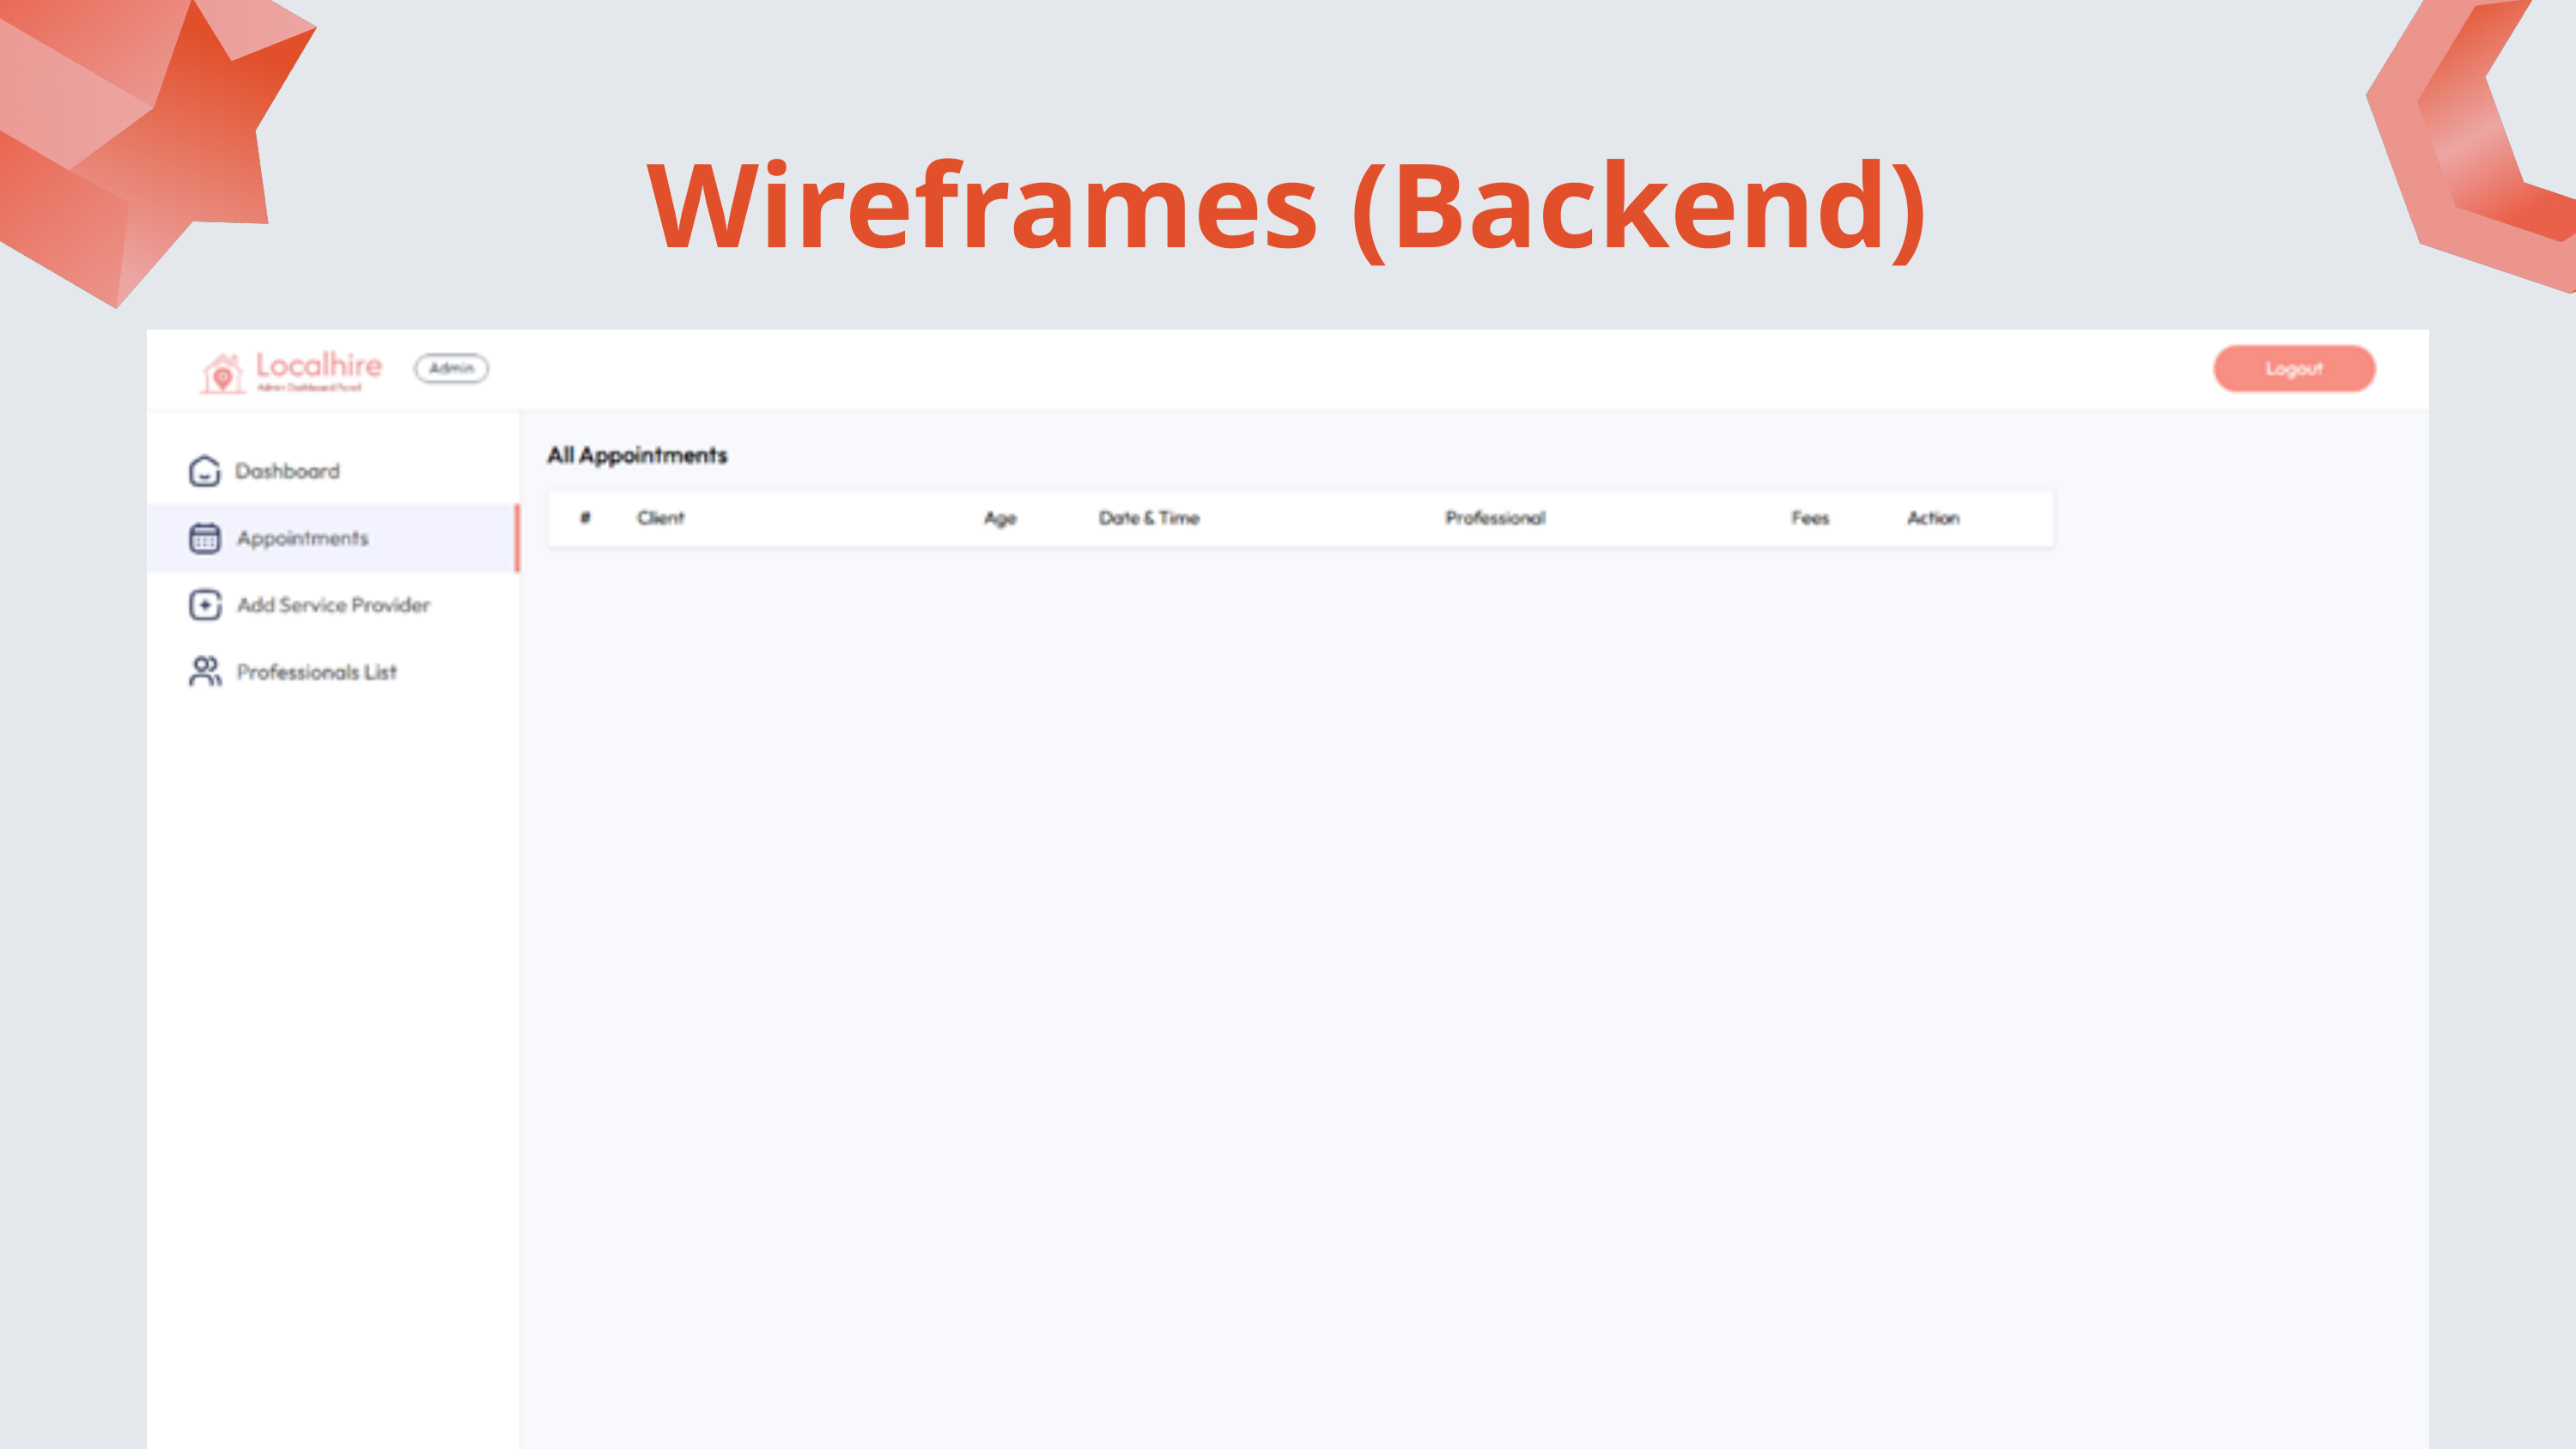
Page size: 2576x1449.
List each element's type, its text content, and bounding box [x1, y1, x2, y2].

text_box Wireframes (Backend) [350, 104, 2226, 272]
picture [147, 330, 2429, 1449]
text_box [2366, 0, 2576, 294]
text_box [0, 0, 317, 309]
